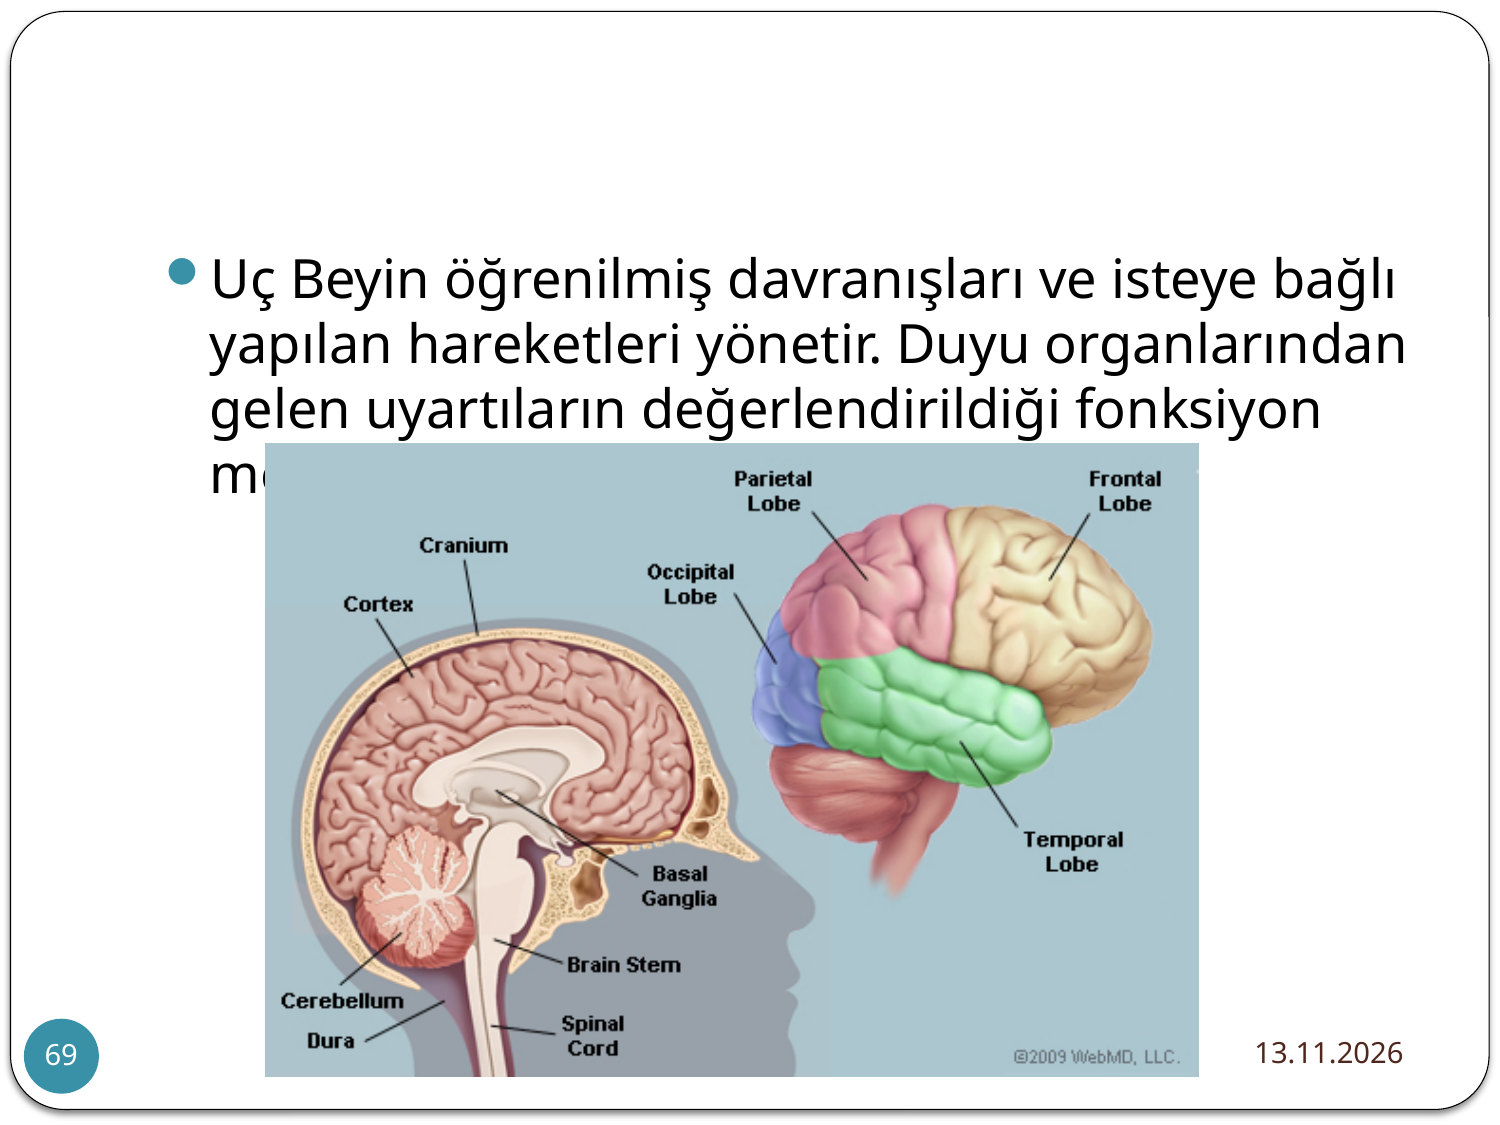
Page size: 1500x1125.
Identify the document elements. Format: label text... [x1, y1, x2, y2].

slide_number 69 [23, 1018, 99, 1094]
footer Copyright Tzn Arc [150, 1012, 800, 1088]
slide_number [1012, 1015, 1419, 1094]
picture [265, 442, 1200, 1077]
list Uç Beyin öğrenilmiş davranışları ve isteye bağlı yapılan hareketleri yönetir. Duyu organlarından gelen uyartıların değerlendirildiği fonksiyon merkezleri bulunur. [150, 237, 1425, 988]
